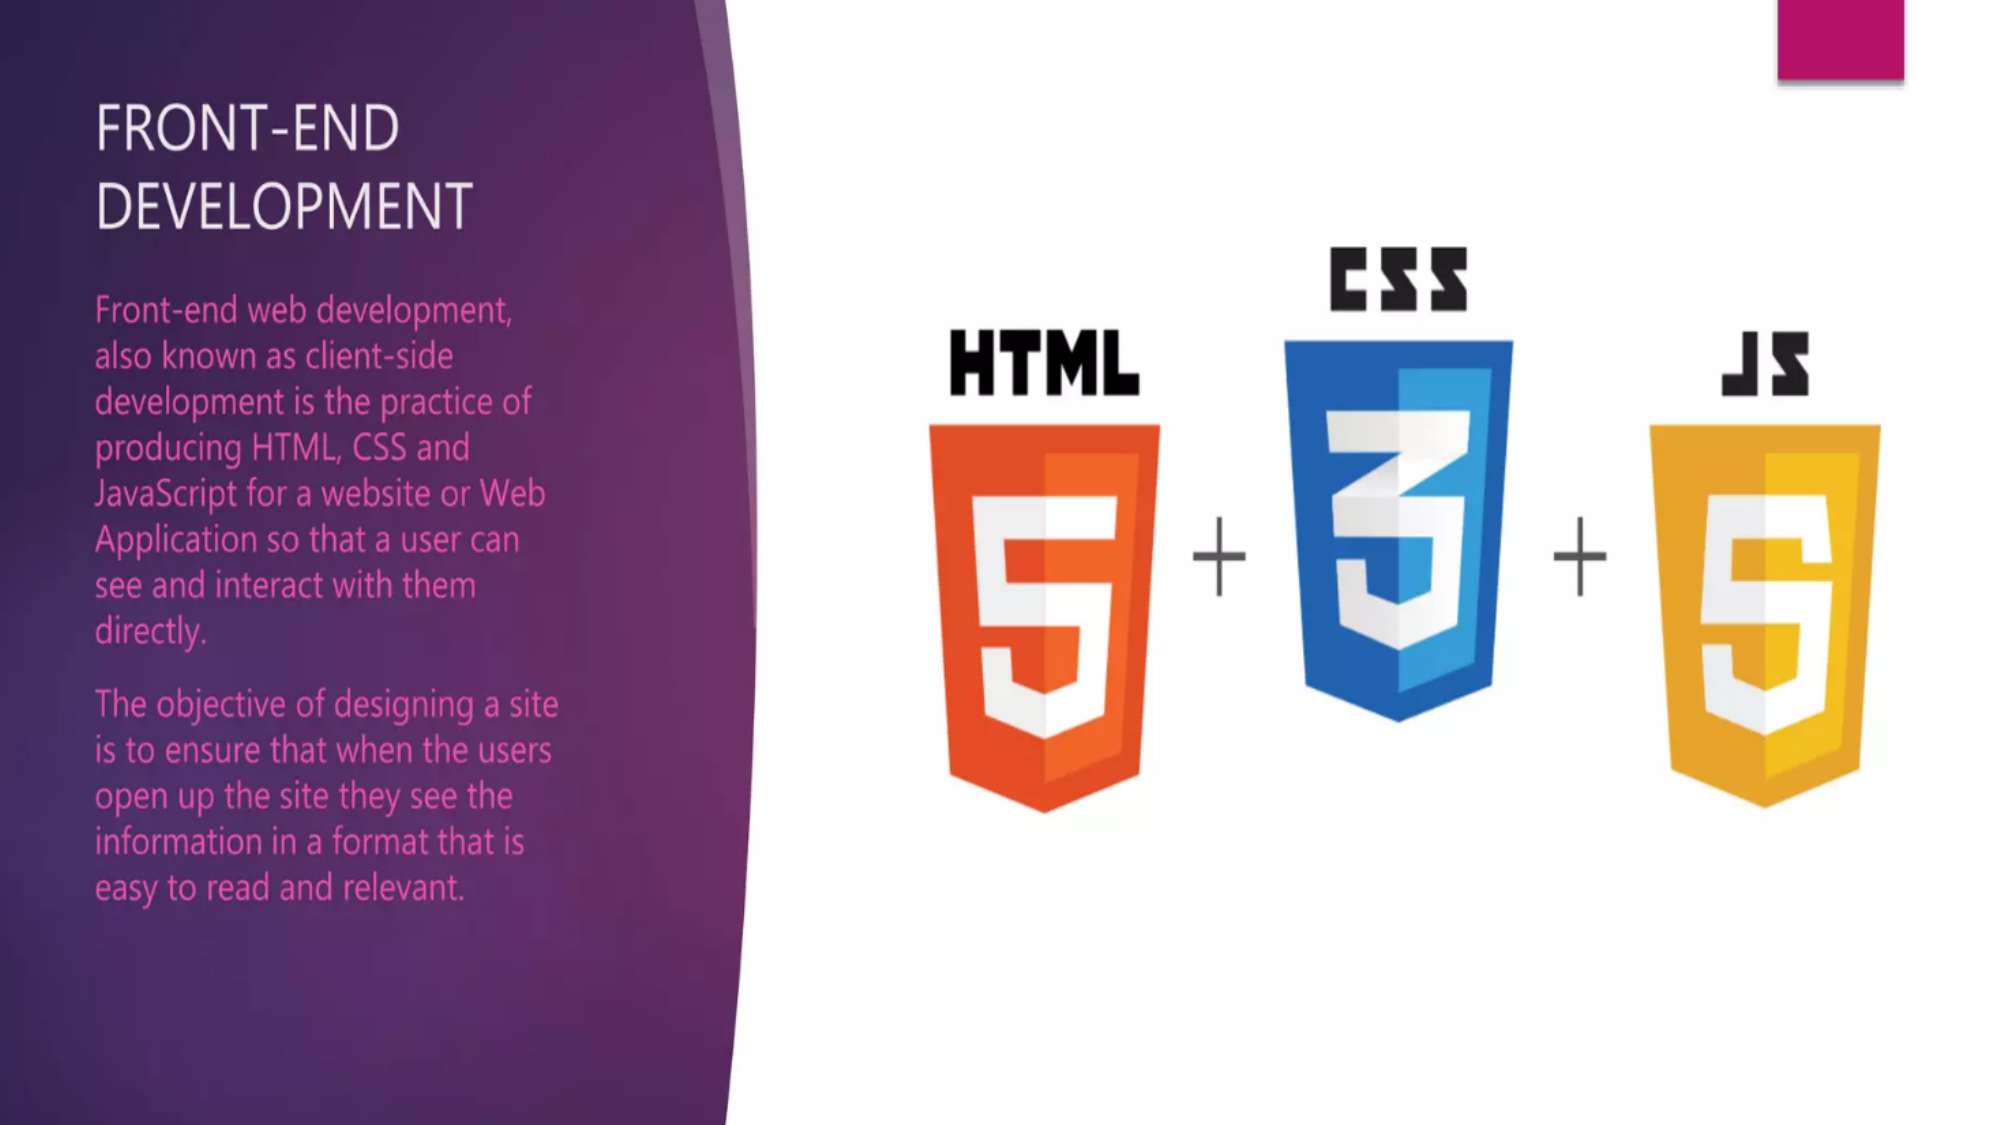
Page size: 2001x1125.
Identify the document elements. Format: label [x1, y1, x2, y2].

list [0, 0, 2000, 1125]
